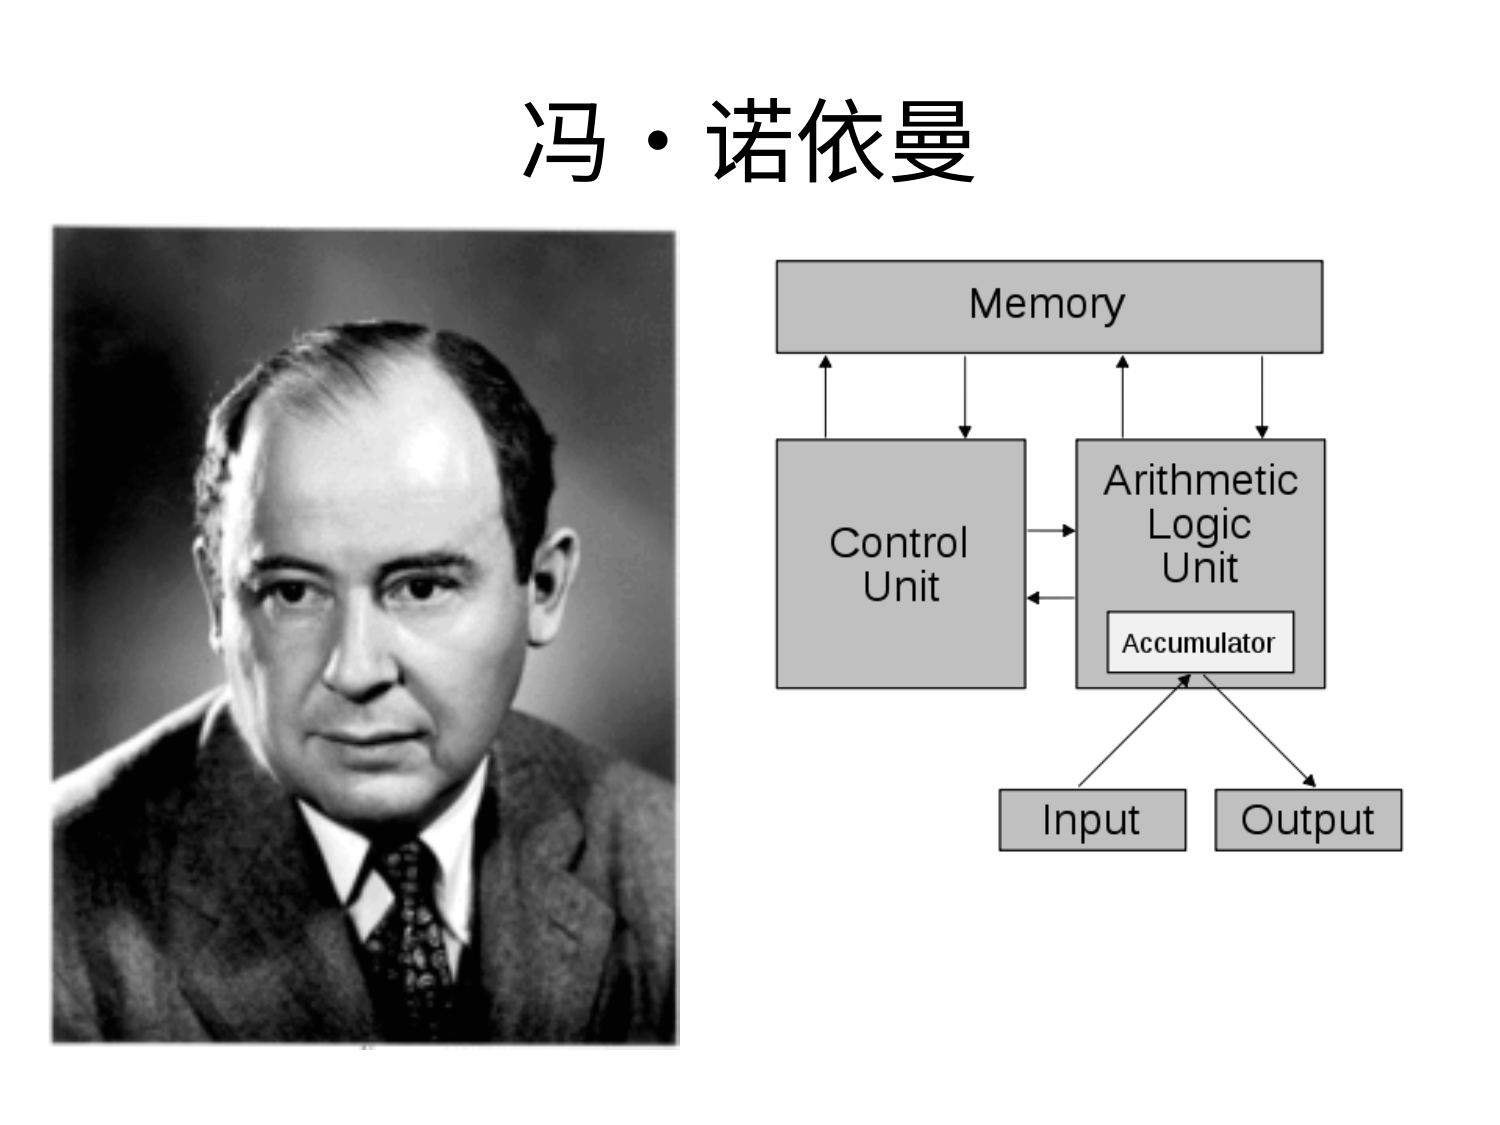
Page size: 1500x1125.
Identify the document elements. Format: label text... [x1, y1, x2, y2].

picture [40, 219, 680, 1050]
title 冯•诺依曼 [75, 45, 1425, 233]
picture [761, 243, 1419, 869]
